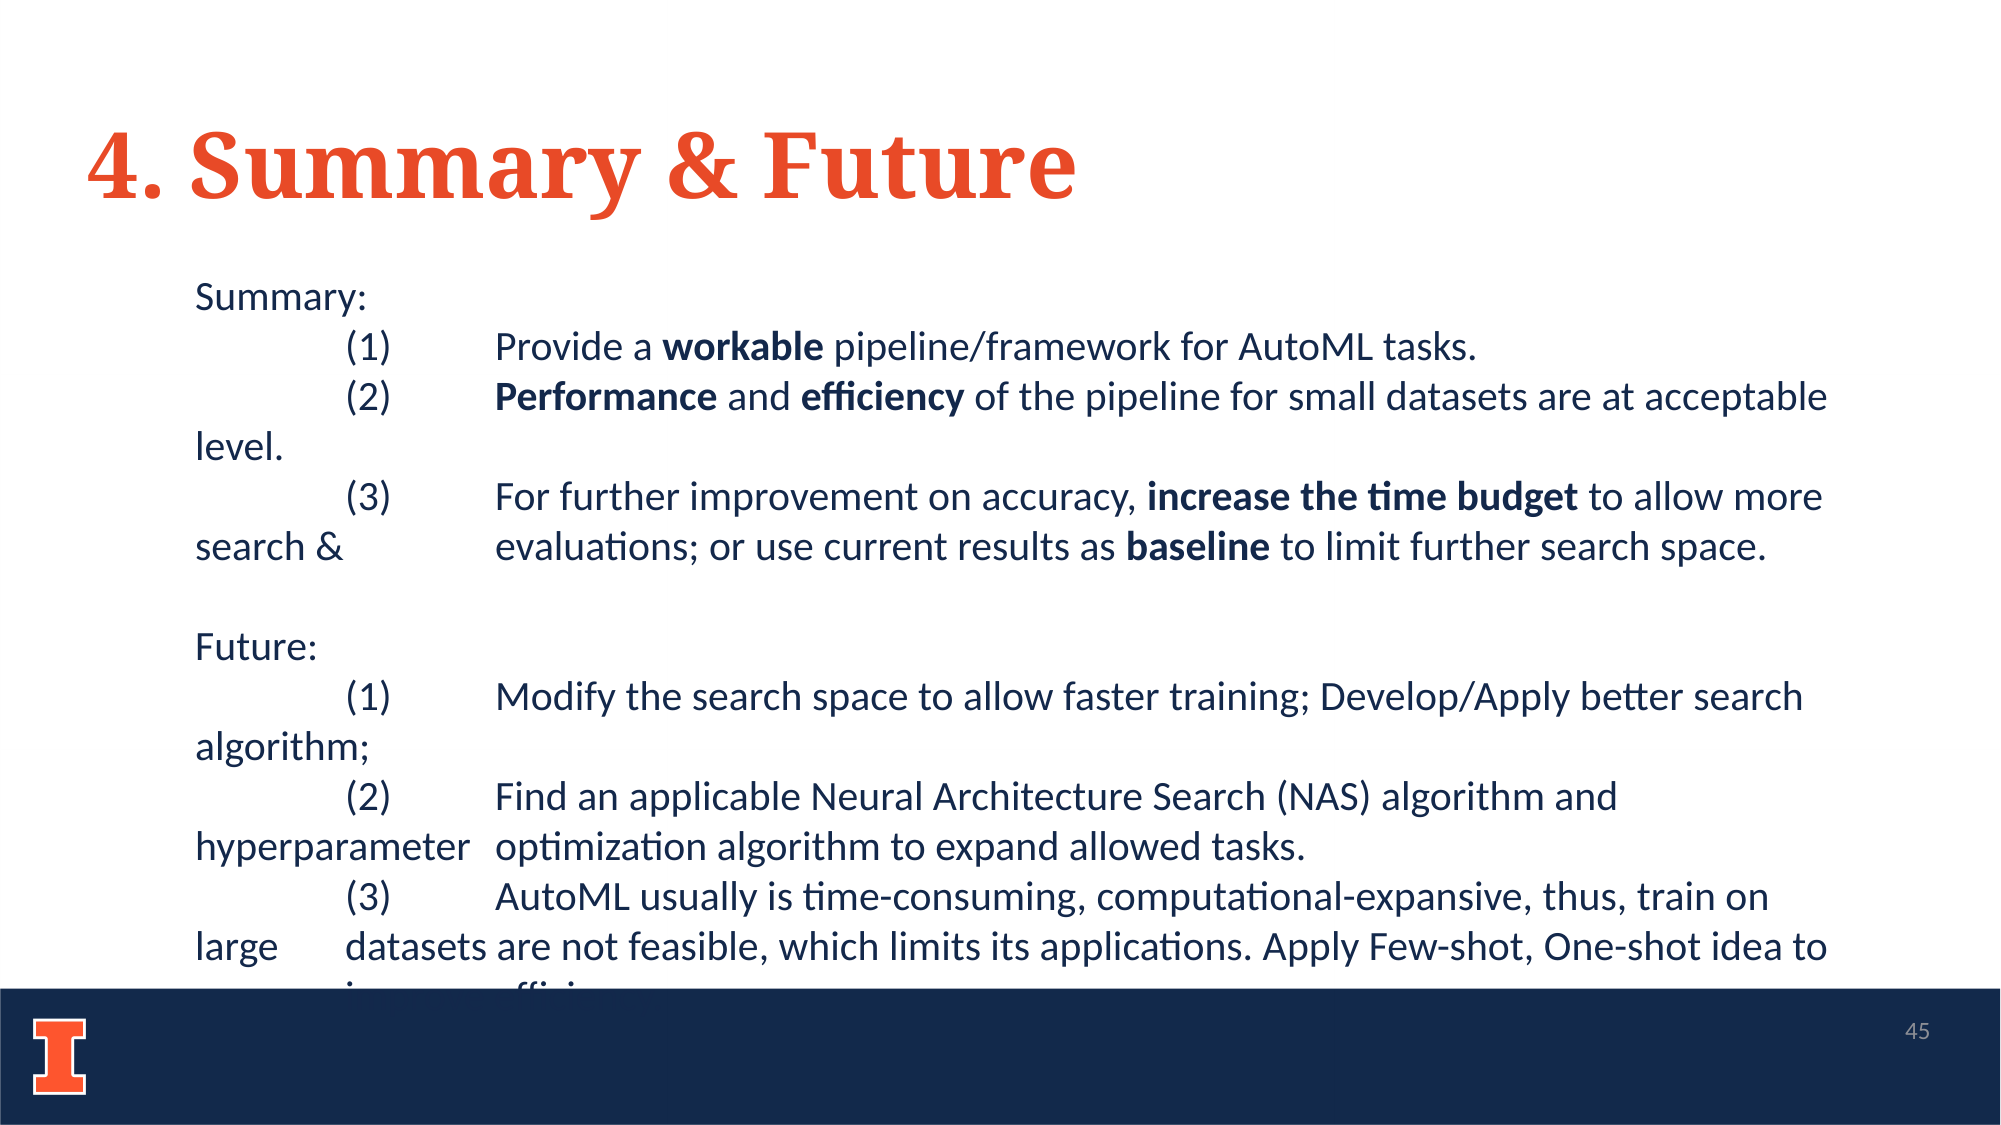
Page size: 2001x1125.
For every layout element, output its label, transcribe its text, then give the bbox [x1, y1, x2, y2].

text_box Summary: (1) Provide a workable pipeline/framework for AutoML tasks. (2) Performance and efficiency of the pipeline for small datasets are at acceptable level. (3) For further improvement on accuracy, increase the time budget to allow more search & evaluations; or use current results as baseline to limit further search space. Future: (1) Modify the search space to allow faster training; Develop/Apply better search algorithm; (2) Find an applicable Neural Architecture Search (NAS) algorithm and hyperparameter optimization algorithm to expand allowed tasks. (3) AutoML usually is time-consuming, computational-expansive, thus, train on large datasets are not feasible, which limits its applications. Apply Few-shot, One-shot idea to improve efficiency. [180, 261, 1860, 1027]
title 4. Summary & Future [72, 59, 1957, 278]
slide_number 45 [1495, 999, 1946, 1060]
picture [0, 0, 2001, 1125]
